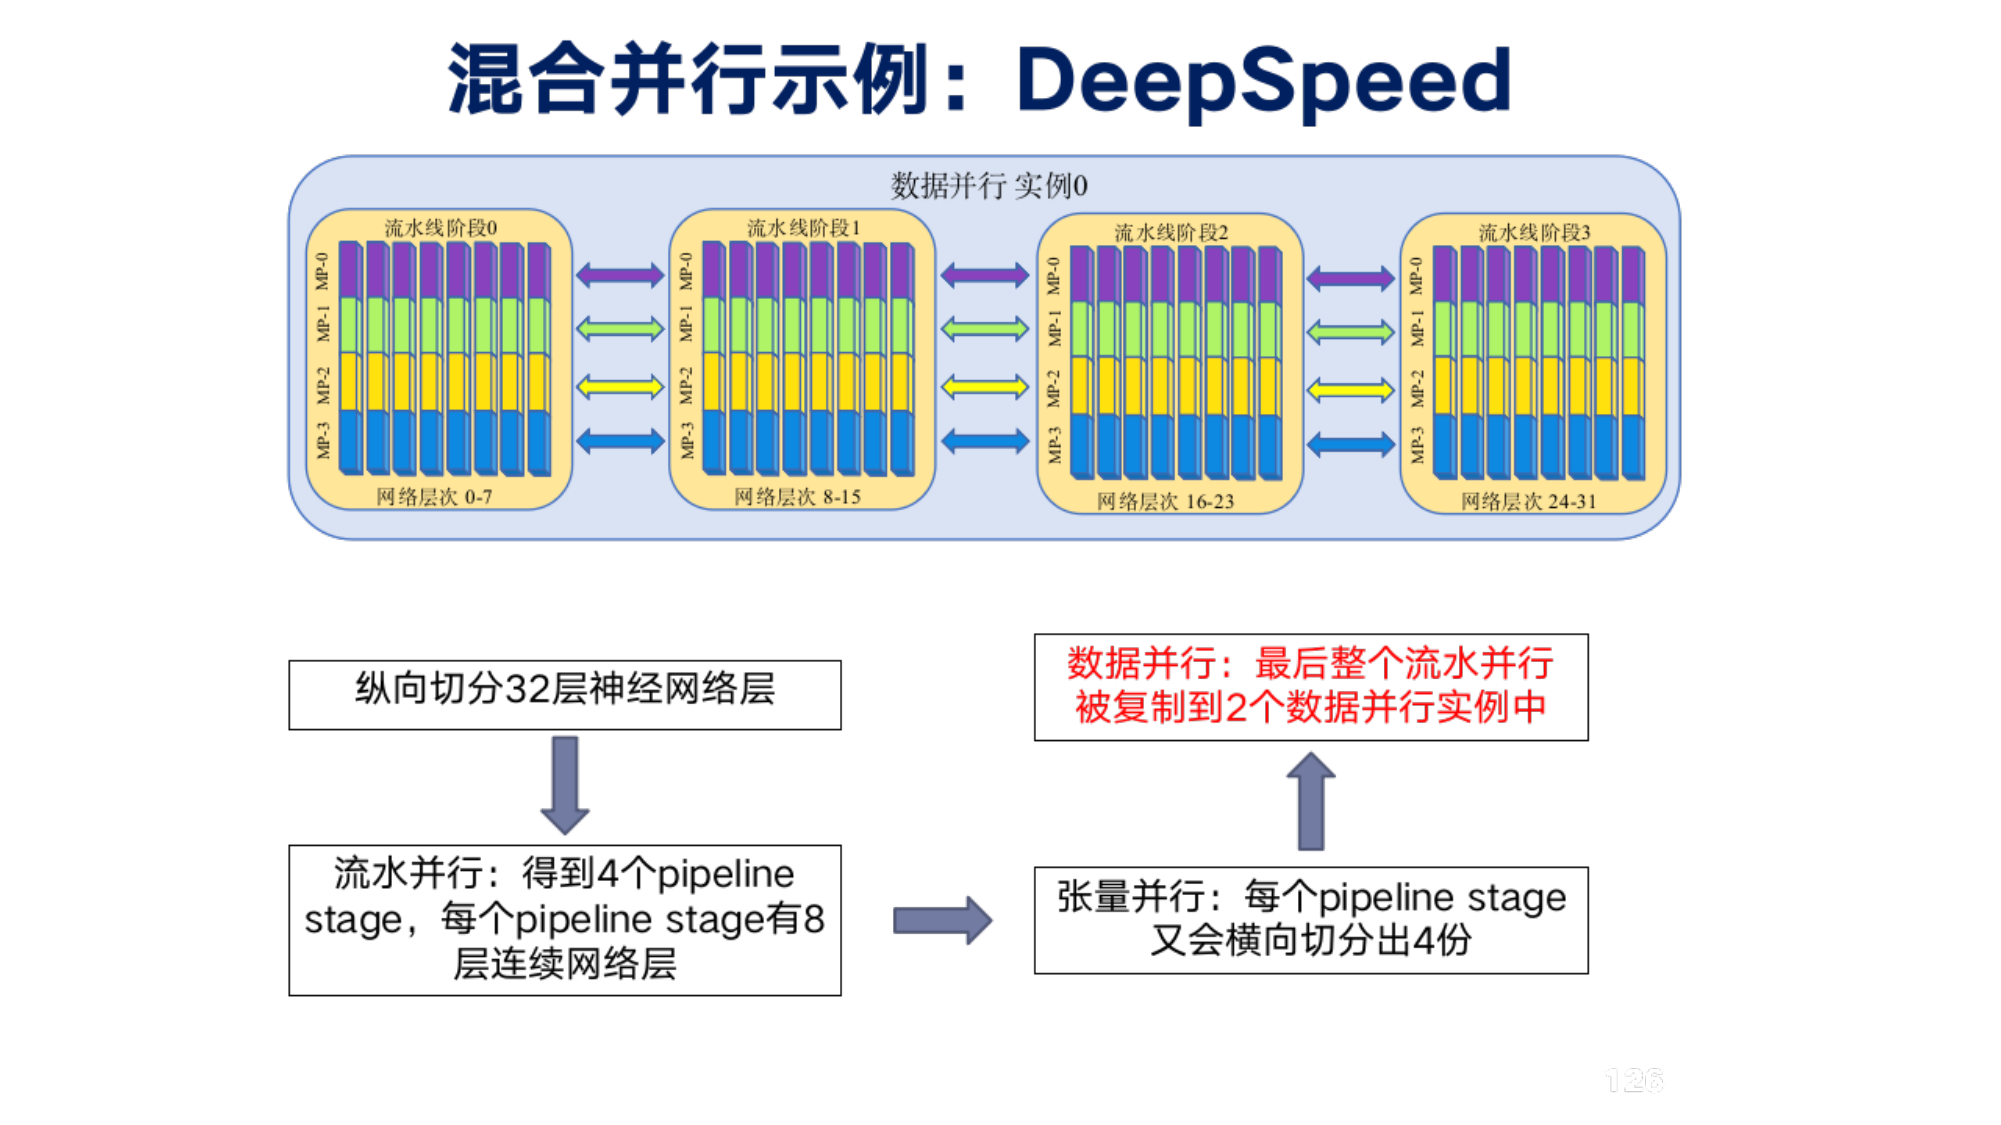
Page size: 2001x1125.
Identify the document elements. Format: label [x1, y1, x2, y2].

picture [270, 11, 1730, 1114]
